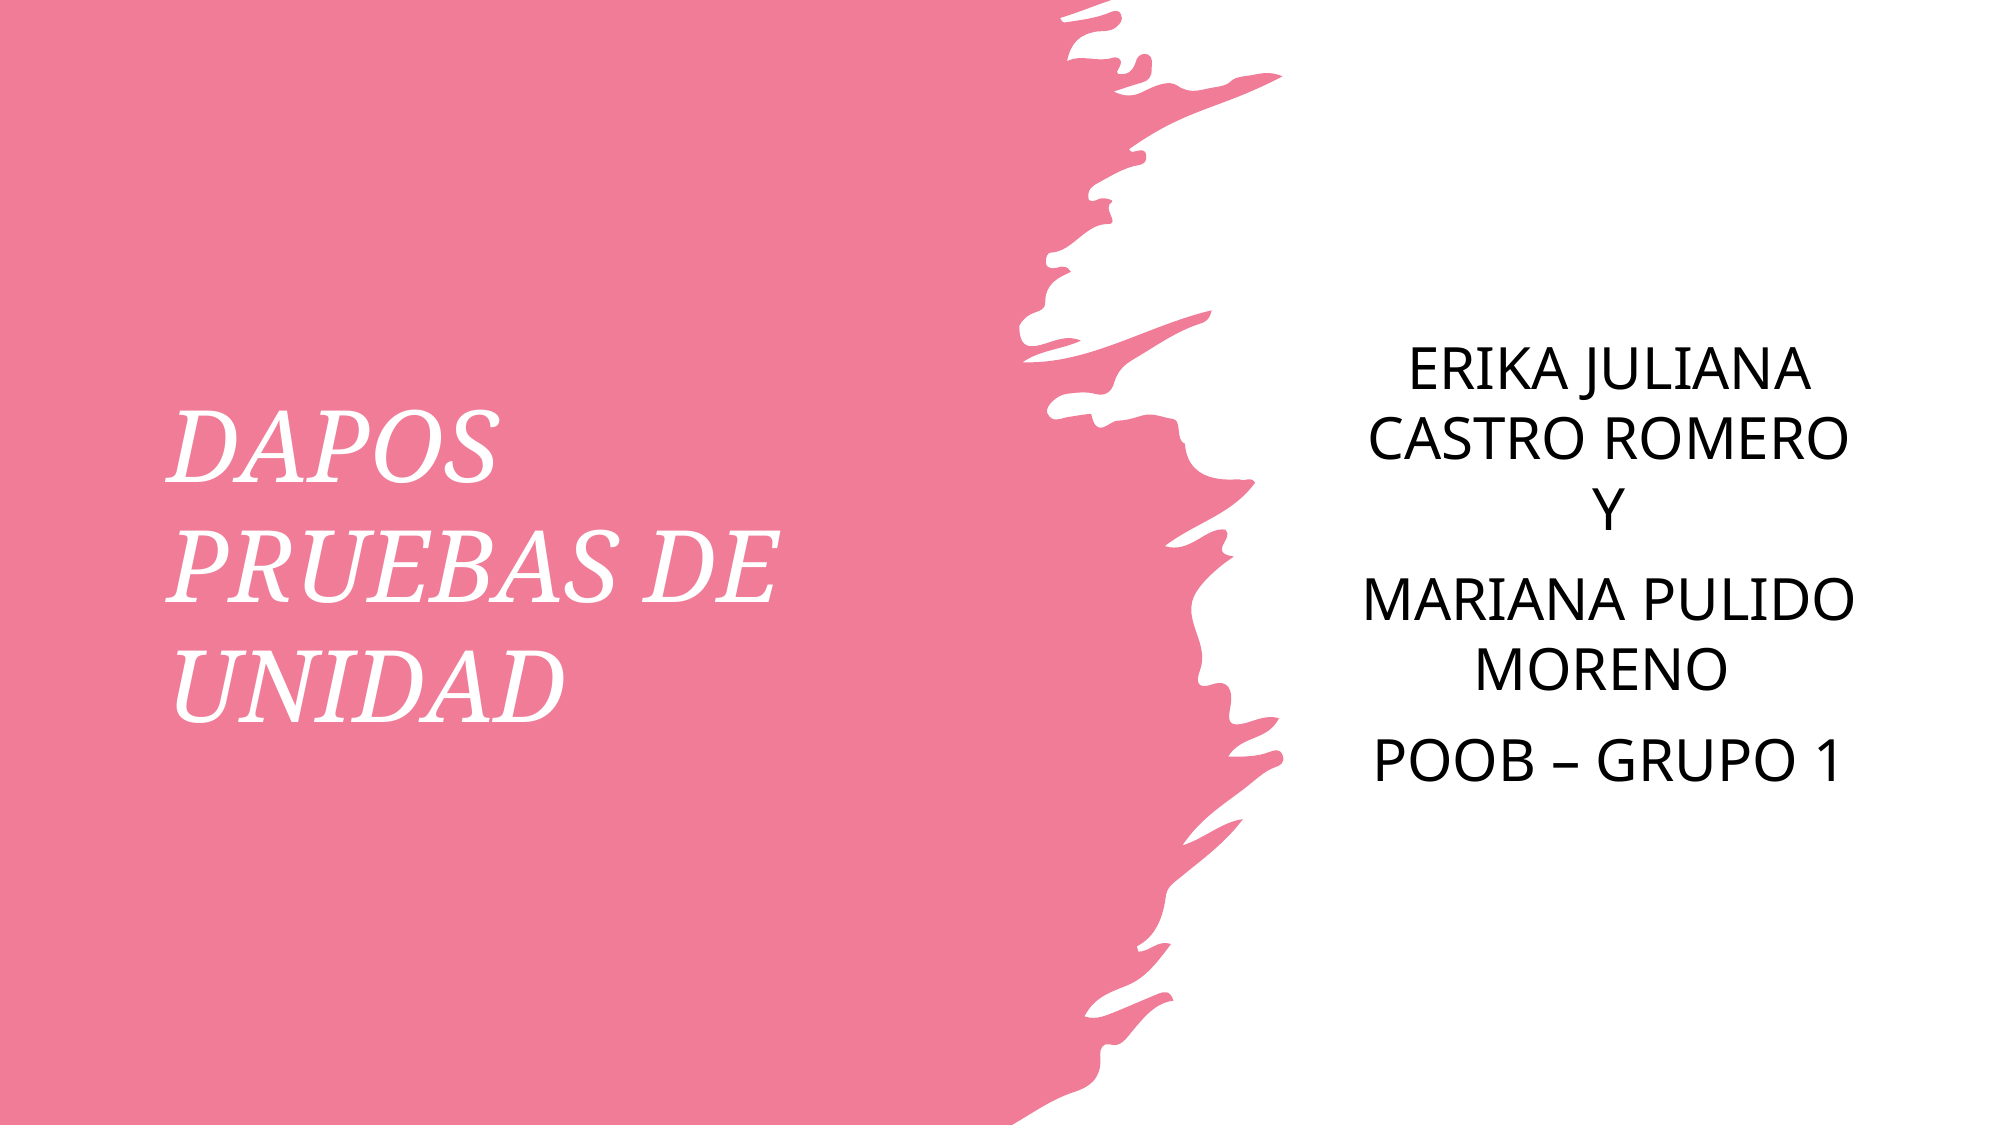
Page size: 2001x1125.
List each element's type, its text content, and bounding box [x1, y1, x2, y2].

subtitle ERIKA JULIANA CASTRO ROMERO Y MARIANA PULIDO MORENO POOB – GRUPO 1 [1330, 274, 1889, 851]
title DAPOS PRUEBAS DE UNIDAD [153, 274, 1071, 851]
